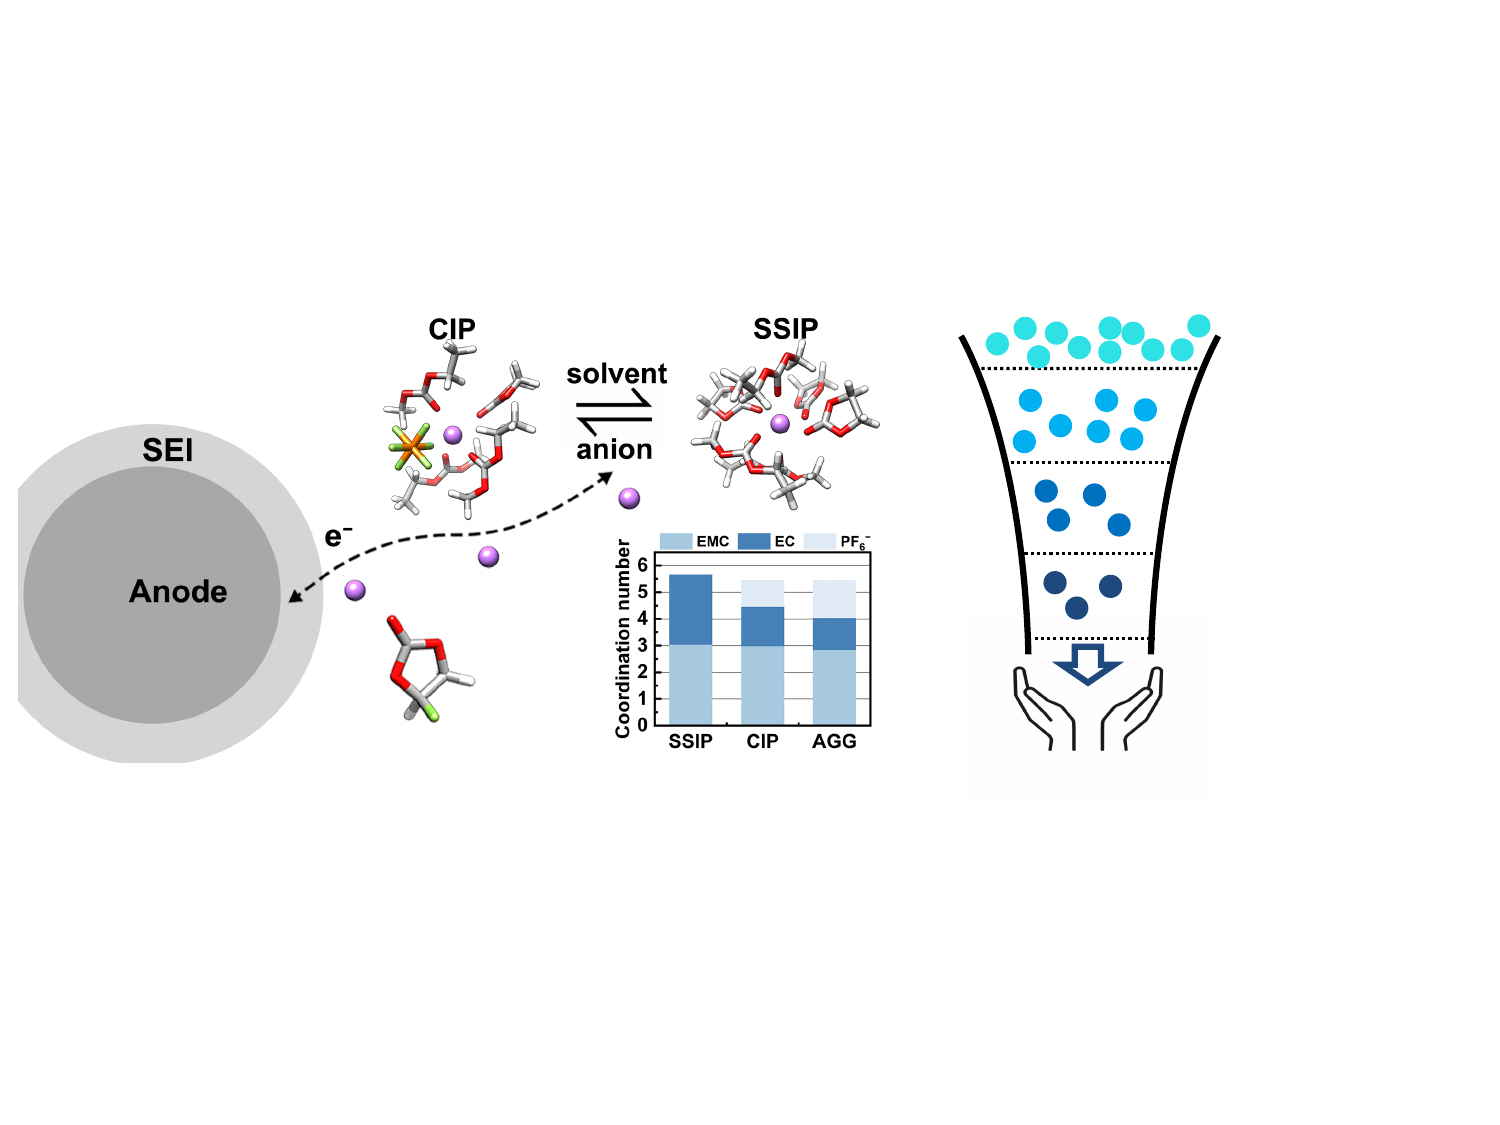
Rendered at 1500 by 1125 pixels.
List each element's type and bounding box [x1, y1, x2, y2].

text_box [706, 257, 1473, 1107]
picture [18, 311, 923, 764]
